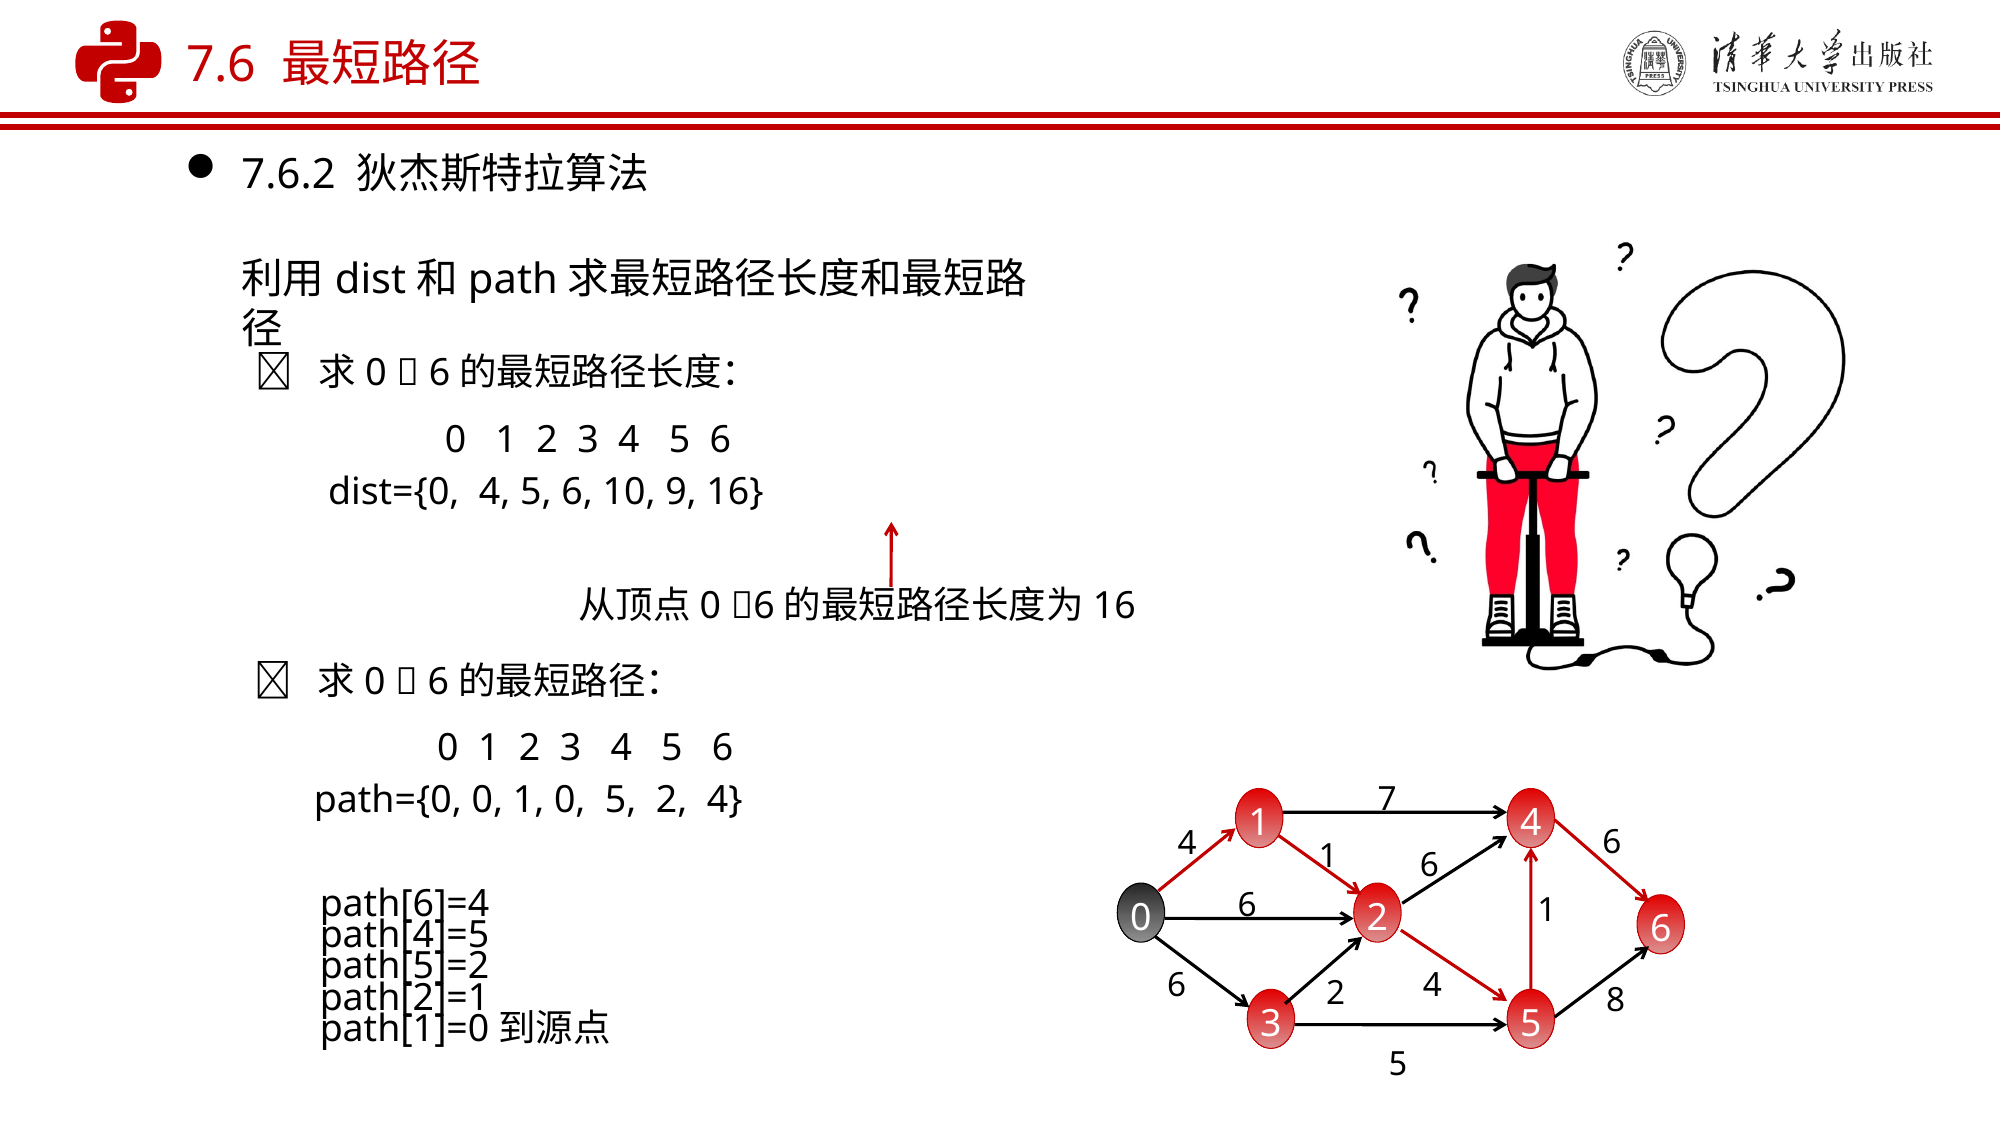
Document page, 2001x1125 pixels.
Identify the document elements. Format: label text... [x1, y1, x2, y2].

text_box 7.6 最短路径 [171, 24, 497, 99]
text_box 利用dist和path求最短路径长度和最短路径 [226, 244, 1082, 360]
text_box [1117, 769, 1685, 1091]
picture [1339, 172, 1898, 729]
text_box path[6]=4 path[4]=5 path[5]=2 path[2]=1 path[1]=0到源点 [319, 890, 722, 1049]
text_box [578, 521, 1200, 625]
text_box  求0  6的最短路径： [239, 649, 802, 710]
text_box  求0  6的最短路径长度： [255, 360, 859, 393]
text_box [313, 715, 966, 821]
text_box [328, 408, 966, 513]
text_box 7.6.2 狄杰斯特拉算法 [170, 139, 966, 204]
